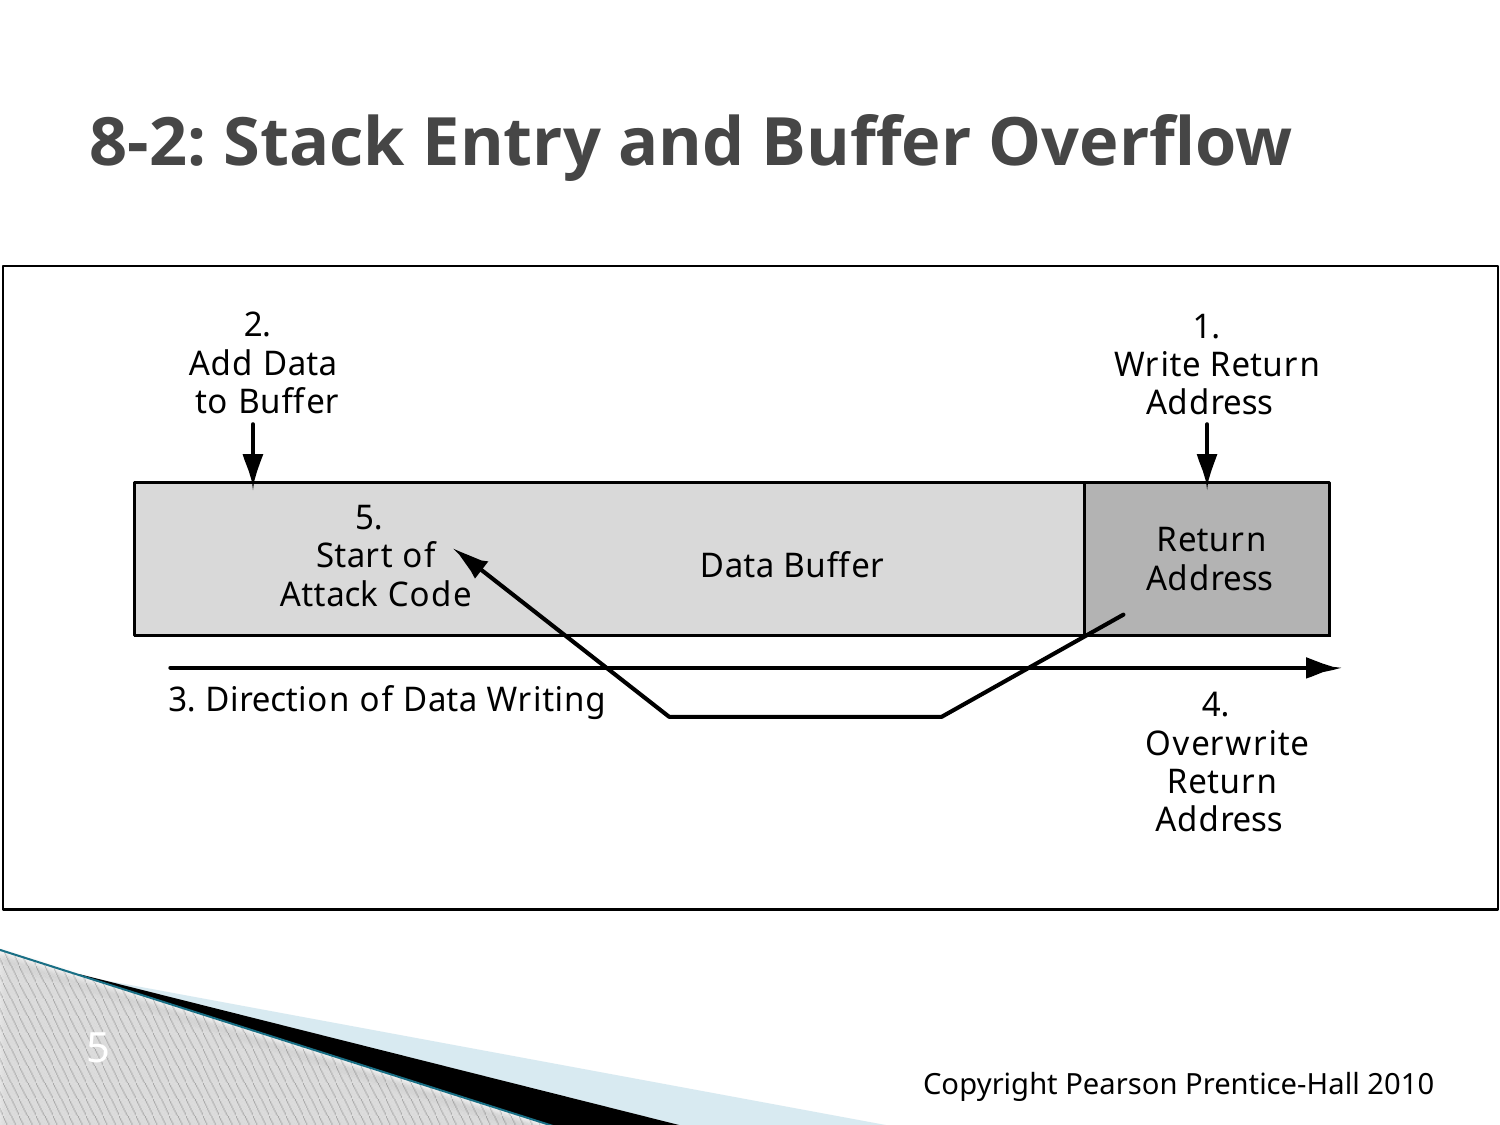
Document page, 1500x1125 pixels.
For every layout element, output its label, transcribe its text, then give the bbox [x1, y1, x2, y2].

slide_number 5 [0, 1025, 125, 1085]
footer Copyright Pearson Prentice-Hall 2010 [737, 1052, 1450, 1113]
picture [0, 262, 1500, 913]
title 8-2: Stack Entry and Buffer Overflow [75, 45, 1425, 233]
